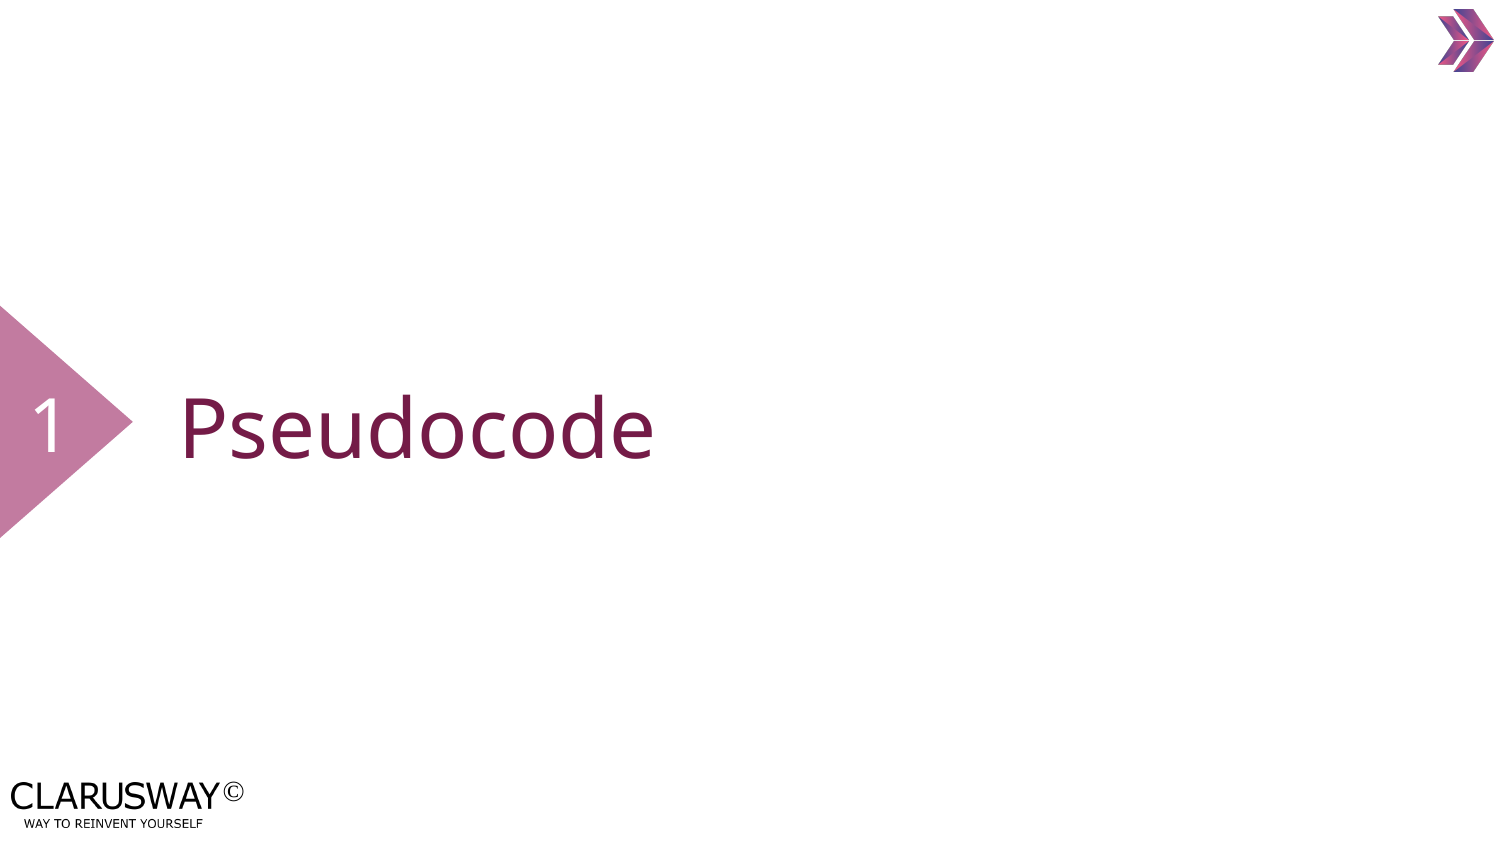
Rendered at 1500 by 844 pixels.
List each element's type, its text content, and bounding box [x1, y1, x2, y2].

title Pseudocode [178, 284, 946, 475]
text_box 1 [0, 306, 100, 540]
picture [11, 782, 220, 828]
picture [1438, 9, 1494, 72]
